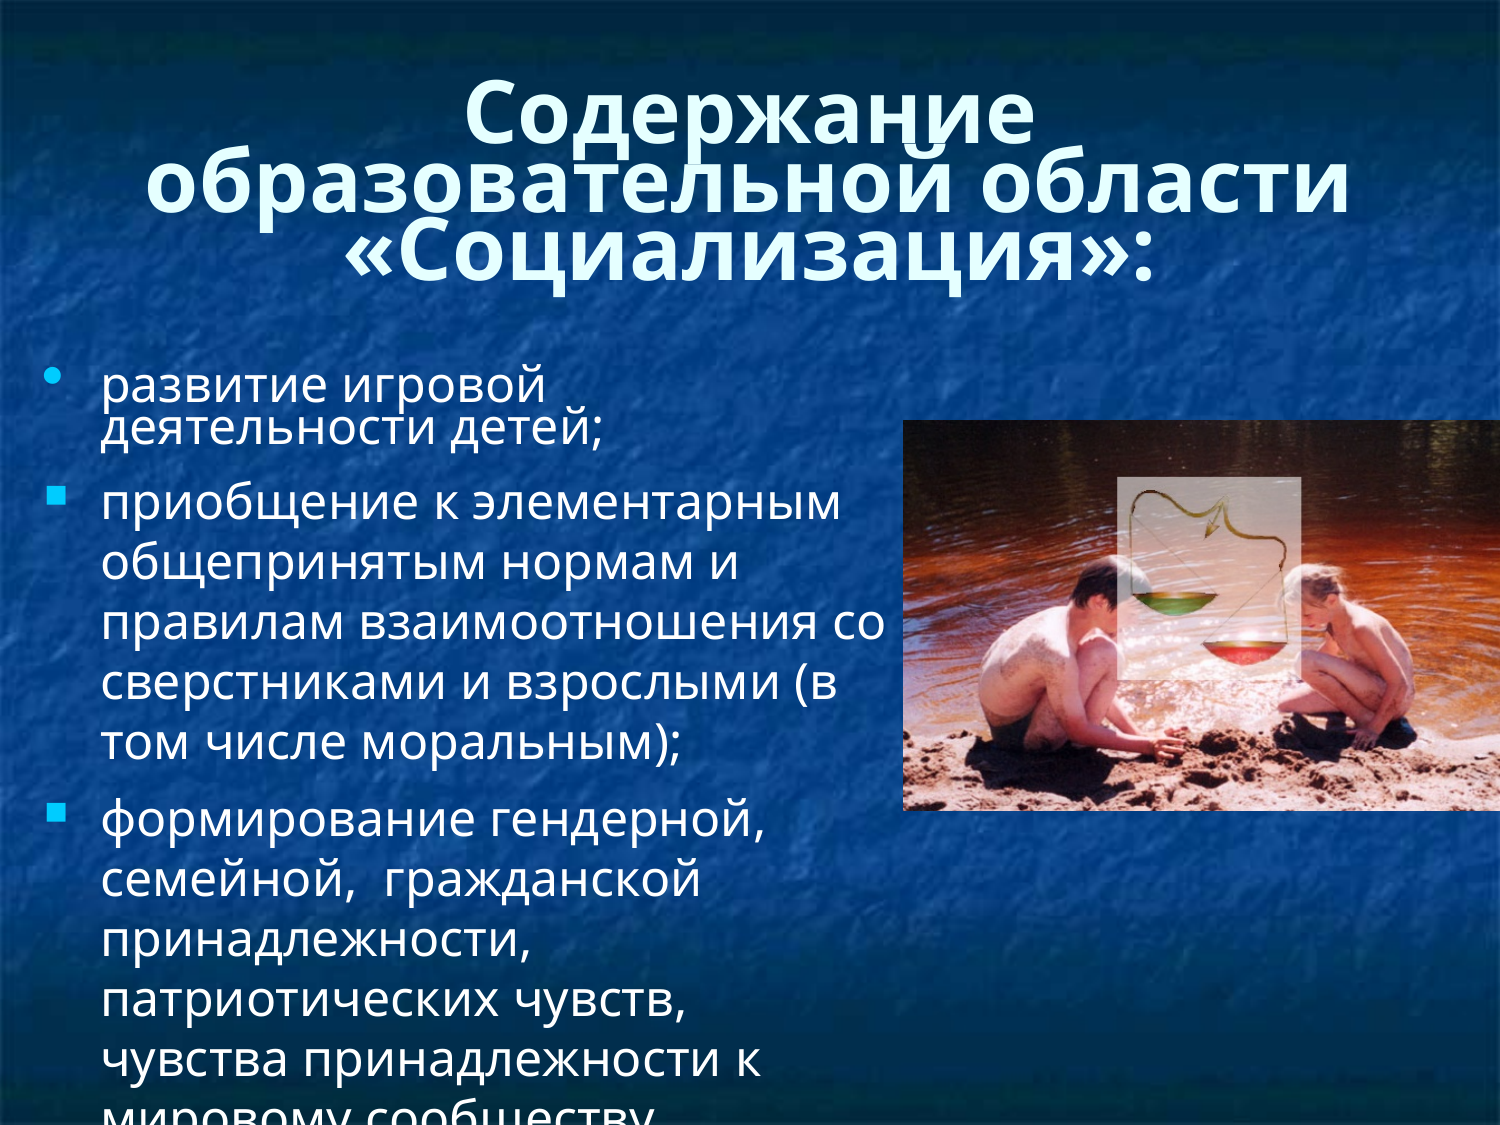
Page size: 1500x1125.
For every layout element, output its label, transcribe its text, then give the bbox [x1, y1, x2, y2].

title Содержание образовательной области «Социализация»: [74, 57, 1425, 327]
picture [0, 0, 1500, 1125]
list развитие игровой деятельности детей; приобщение к элементарным общепринятым нормам и правилам взаимоотношения со сверстниками и взрослыми (в том числе моральным); формирование гендерной, семейной, гражданской принадлежности, патриотических чувств, чувства принадлежности к мировому сообществу. [29, 361, 904, 1095]
